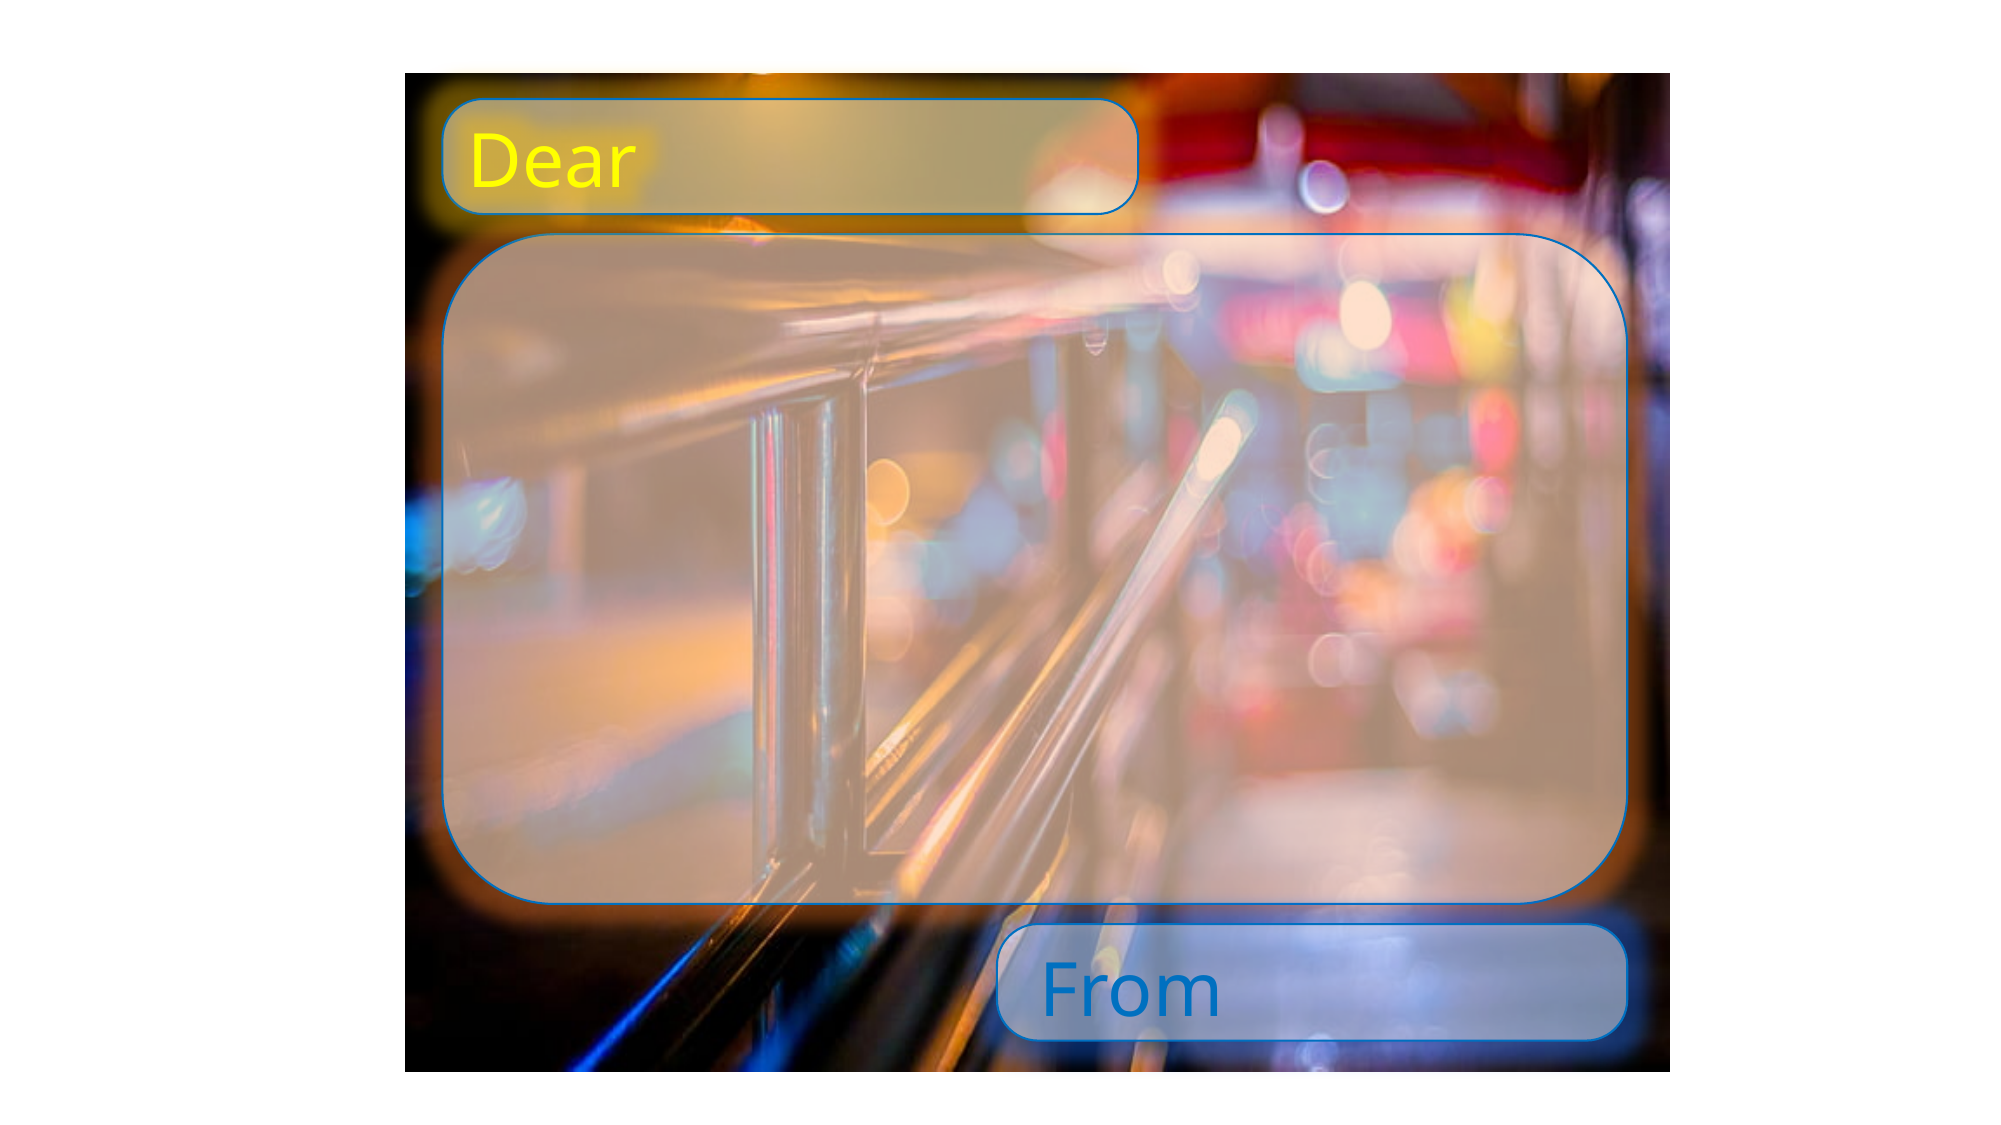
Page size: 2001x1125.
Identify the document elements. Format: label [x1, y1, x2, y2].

text_box [405, 73, 1670, 1072]
